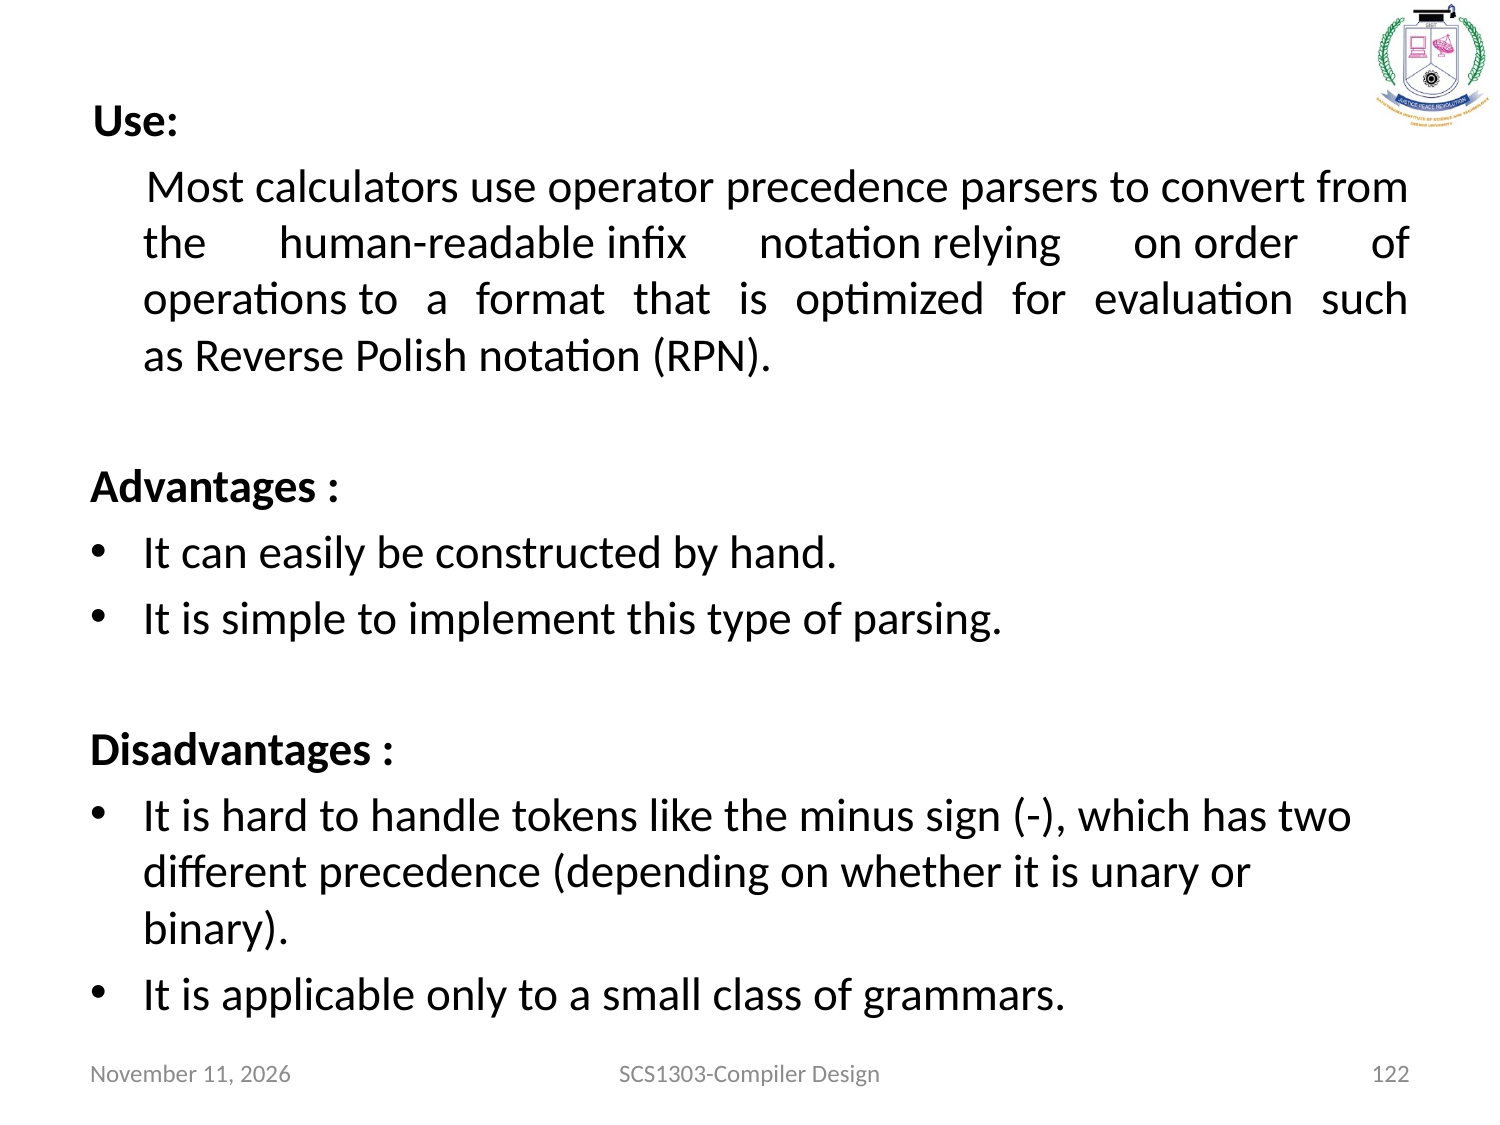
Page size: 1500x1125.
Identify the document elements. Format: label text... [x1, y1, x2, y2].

list Use: Most calculators use operator precedence parsers to convert from the human-readable infix notation relying on order of operations to a format that is optimized for evaluation such as Reverse Polish notation (RPN). Advantages : It can easily be constructed by hand. It is simple to implement this type of parsing. Disadvantages : It is hard to handle tokens like the minus sign (-), which has two different precedence (depending on whether it is unary or binary). It is applicable only to a small class of grammars. [75, 82, 1425, 1032]
slide_number 122 [1074, 1042, 1425, 1103]
footer SCS1303-Compiler Design [512, 1042, 988, 1103]
picture [1361, 0, 1500, 129]
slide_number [75, 1042, 425, 1103]
